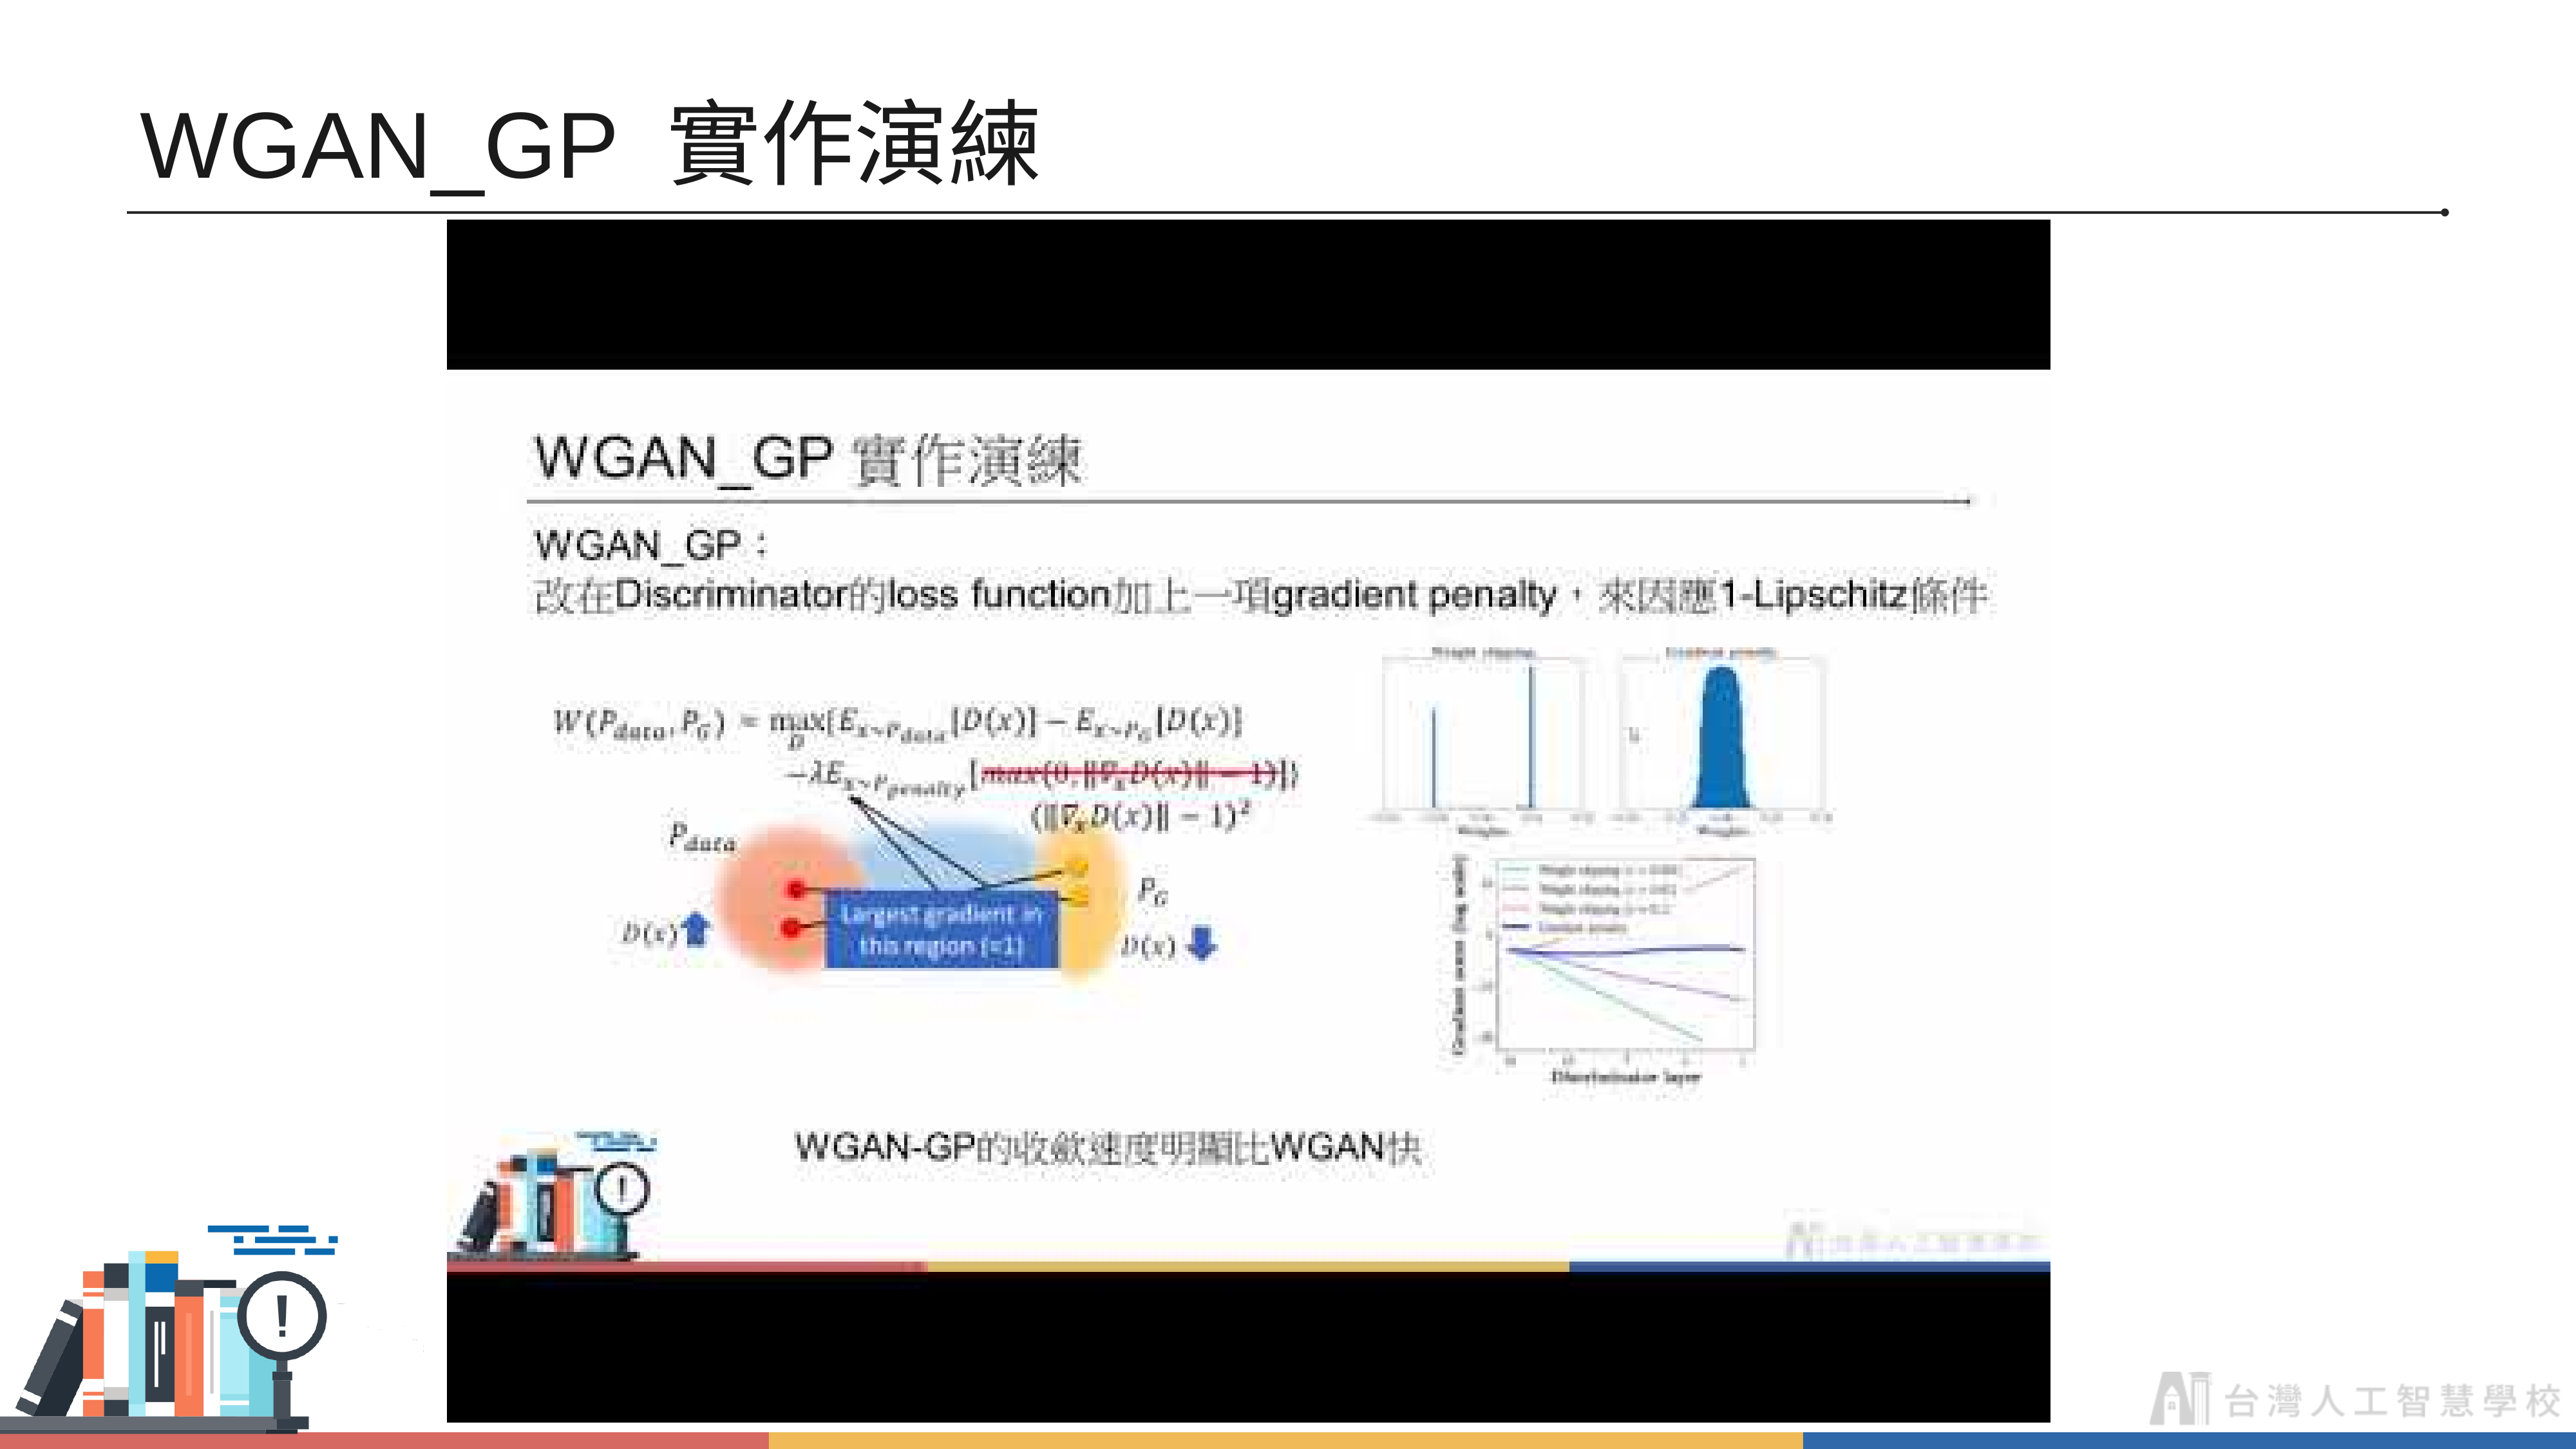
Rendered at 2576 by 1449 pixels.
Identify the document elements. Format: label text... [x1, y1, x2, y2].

title WGAN_GP 實作演練 [133, 60, 1782, 220]
picture [0, 1226, 424, 1434]
picture [446, 220, 2050, 1423]
